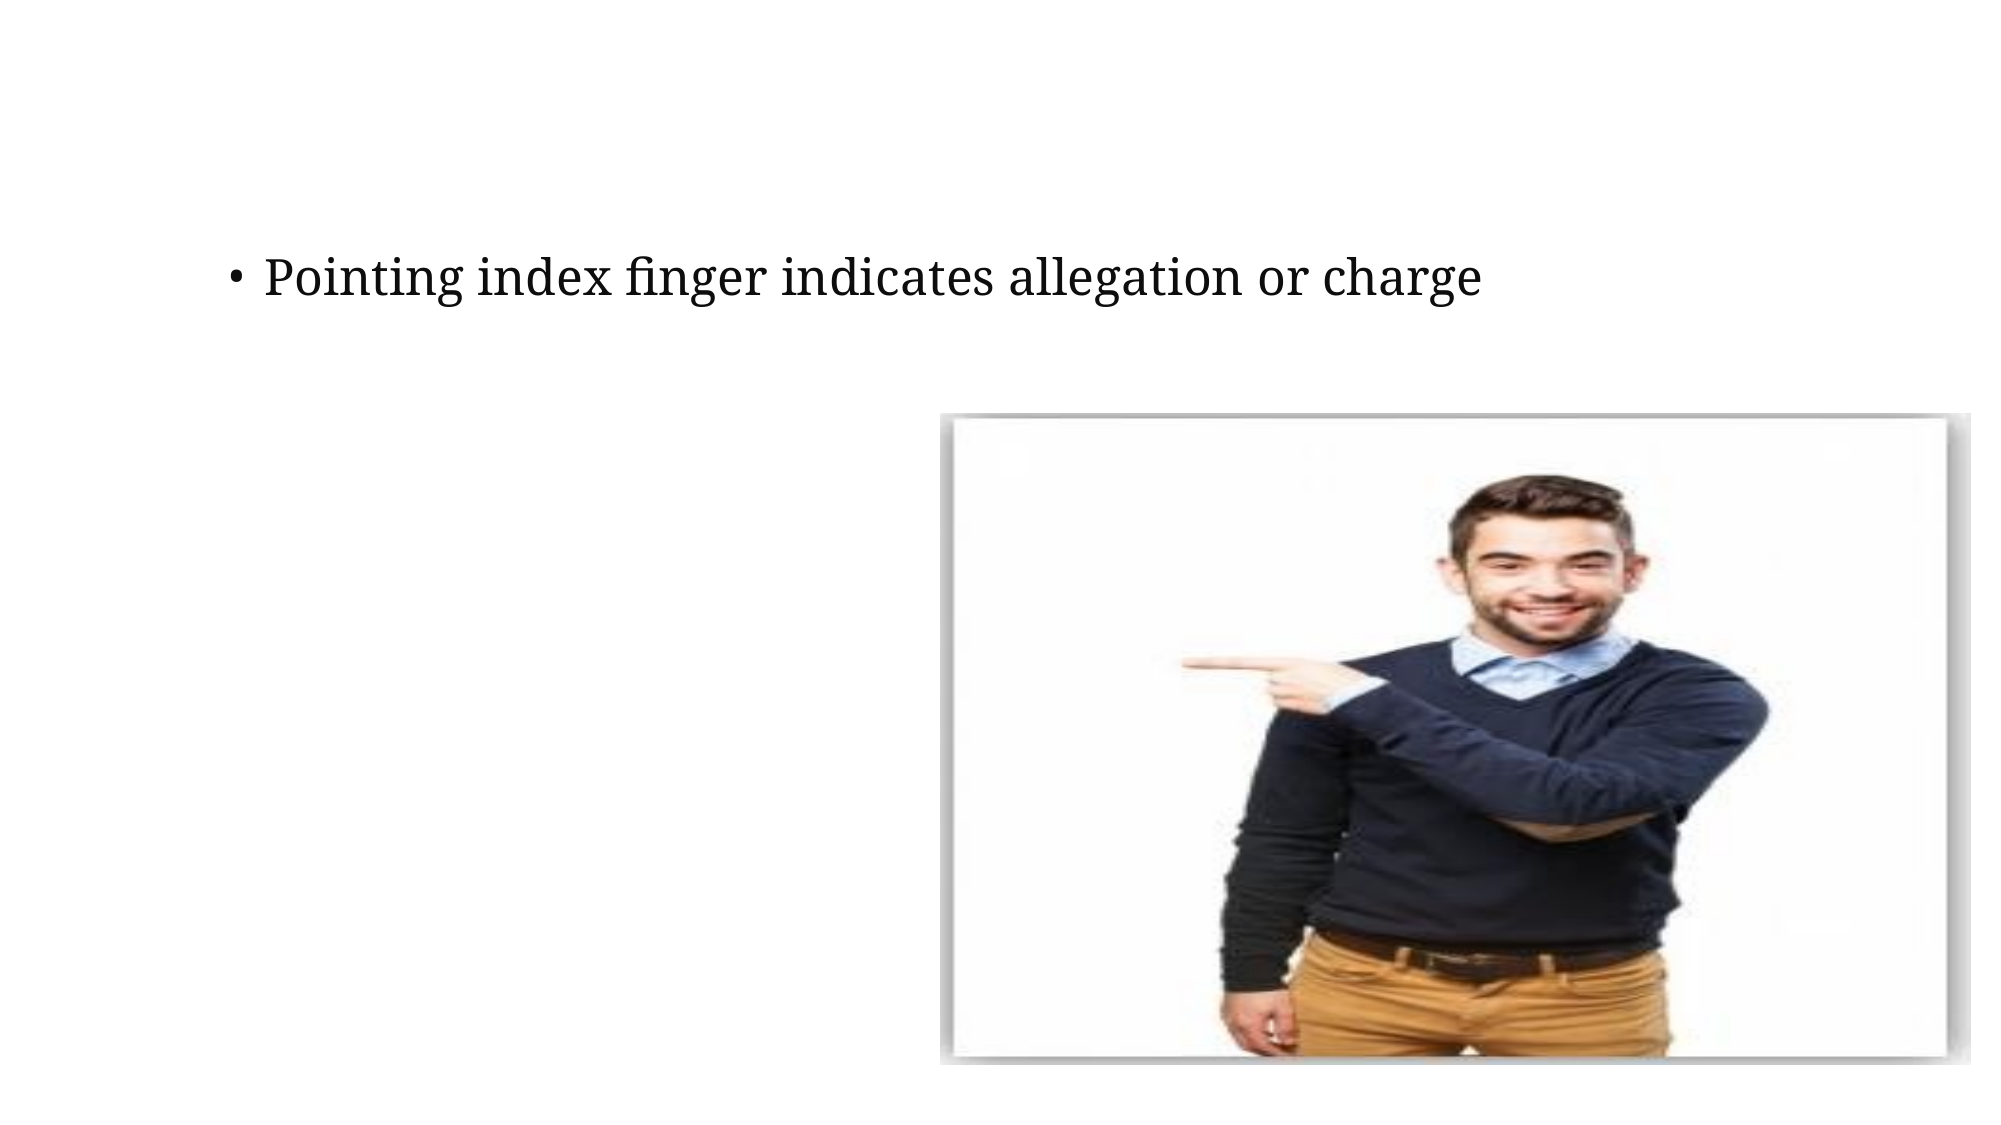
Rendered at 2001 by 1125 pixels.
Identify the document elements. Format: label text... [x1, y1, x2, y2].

picture [940, 413, 1971, 1066]
text_box Pointing index finger indicates allegation or charge [224, 243, 1603, 306]
